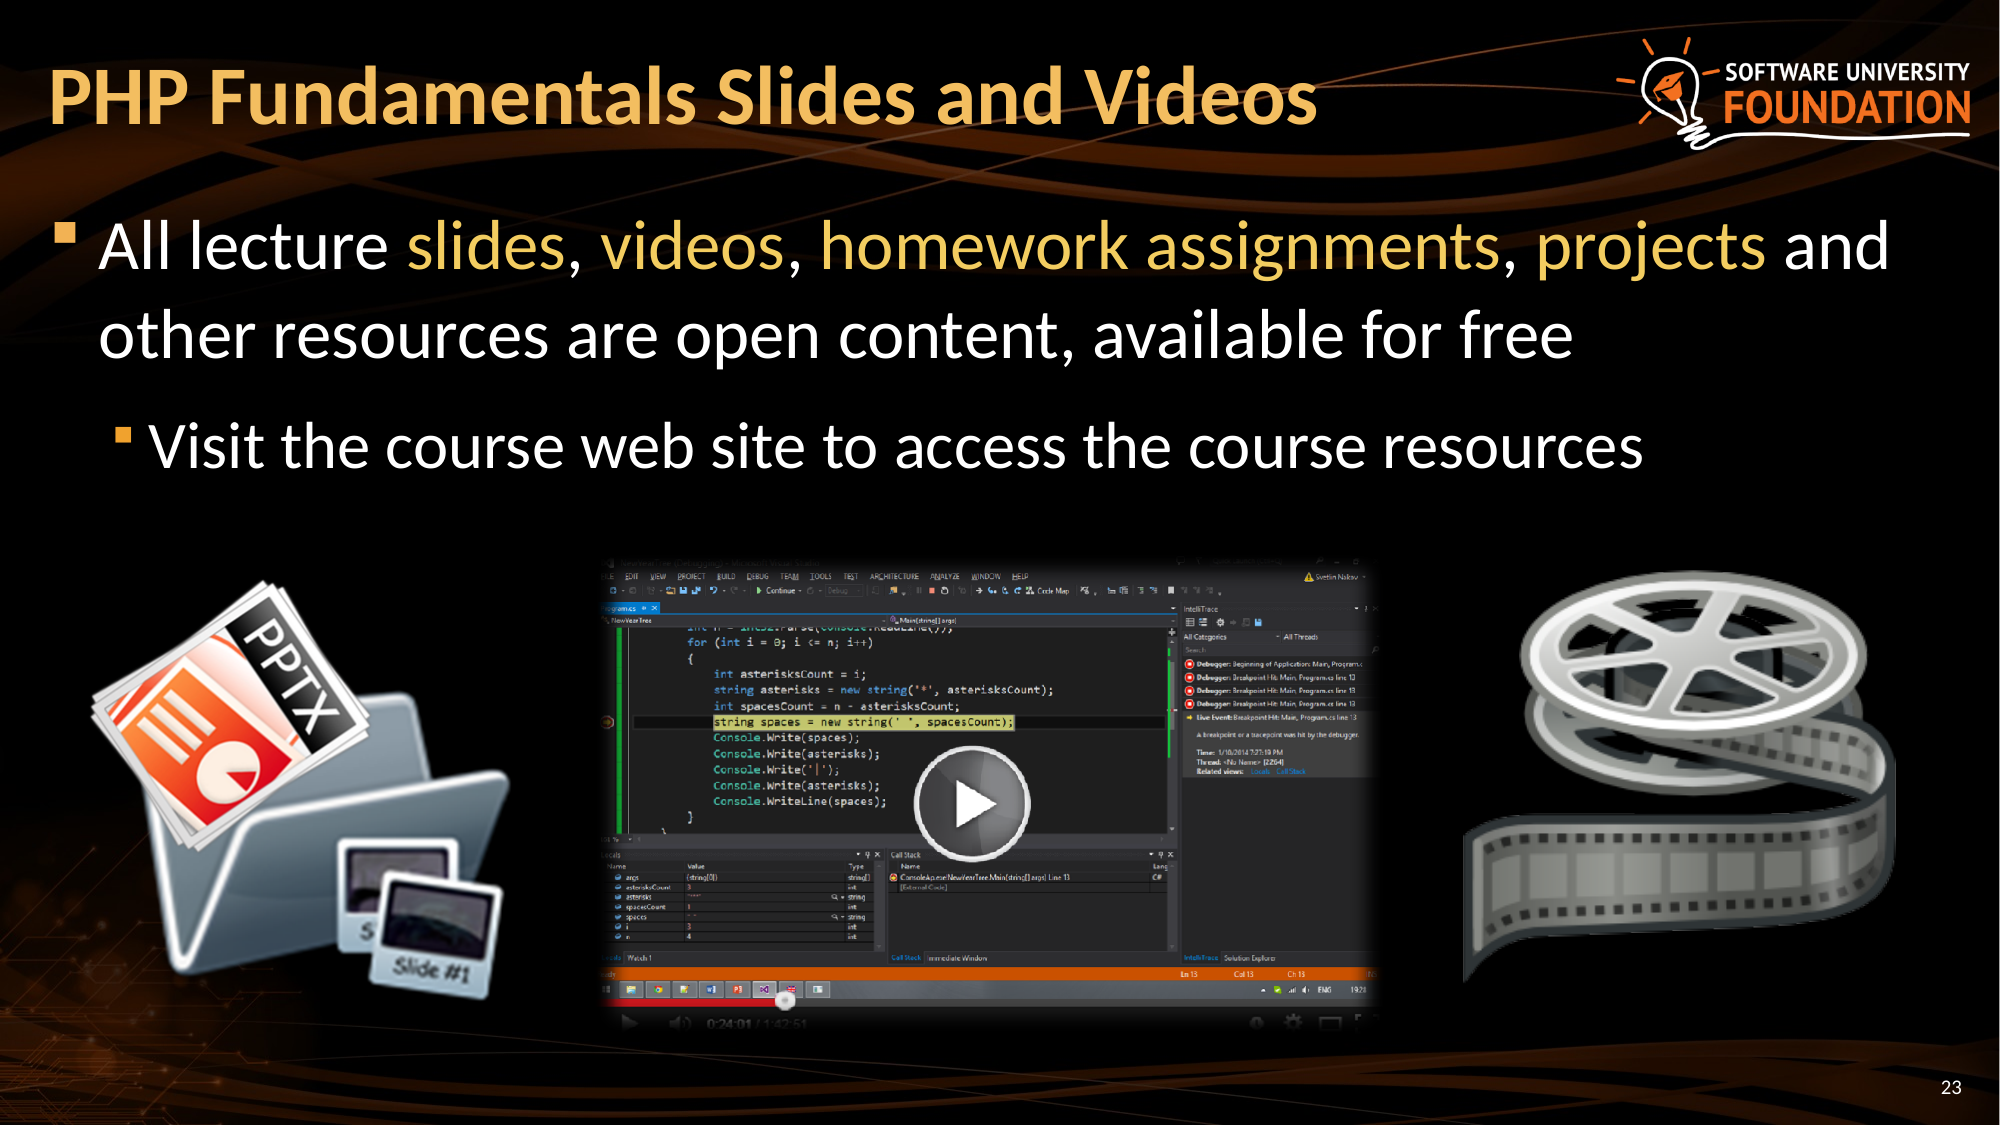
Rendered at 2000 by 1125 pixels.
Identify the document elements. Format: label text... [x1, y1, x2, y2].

title PHP Fundamentals Slides and Videos [30, 6, 1602, 189]
list All lecture slides, videos, homework assignments, projects and other resources are open content, available for free Visit the course web site to access the course resources [31, 188, 1968, 1103]
picture [0, 0, 2000, 1125]
